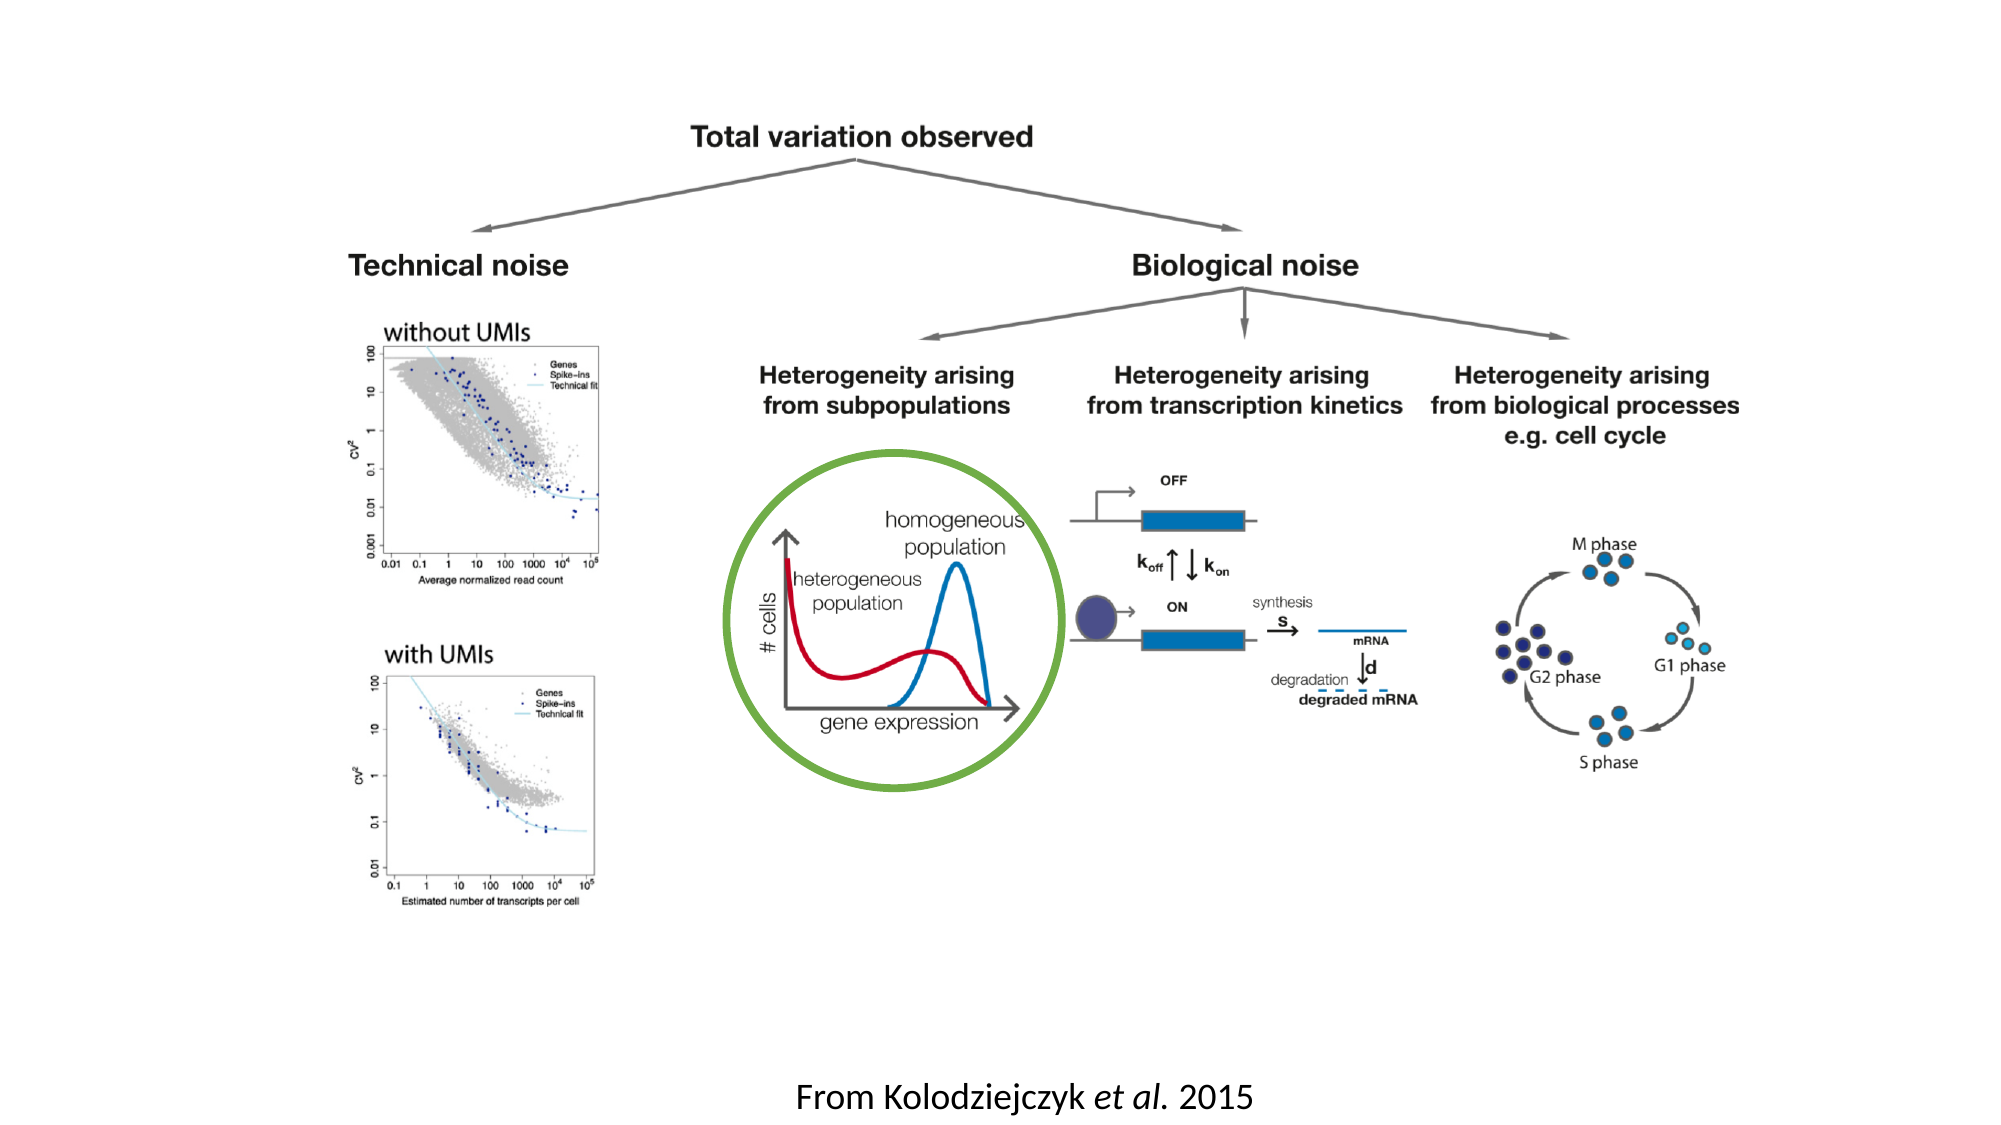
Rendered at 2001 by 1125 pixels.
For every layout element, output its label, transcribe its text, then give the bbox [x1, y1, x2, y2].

text_box From Kolodziejczyk et al. 2015 [781, 1064, 1270, 1125]
picture [308, 88, 1815, 934]
